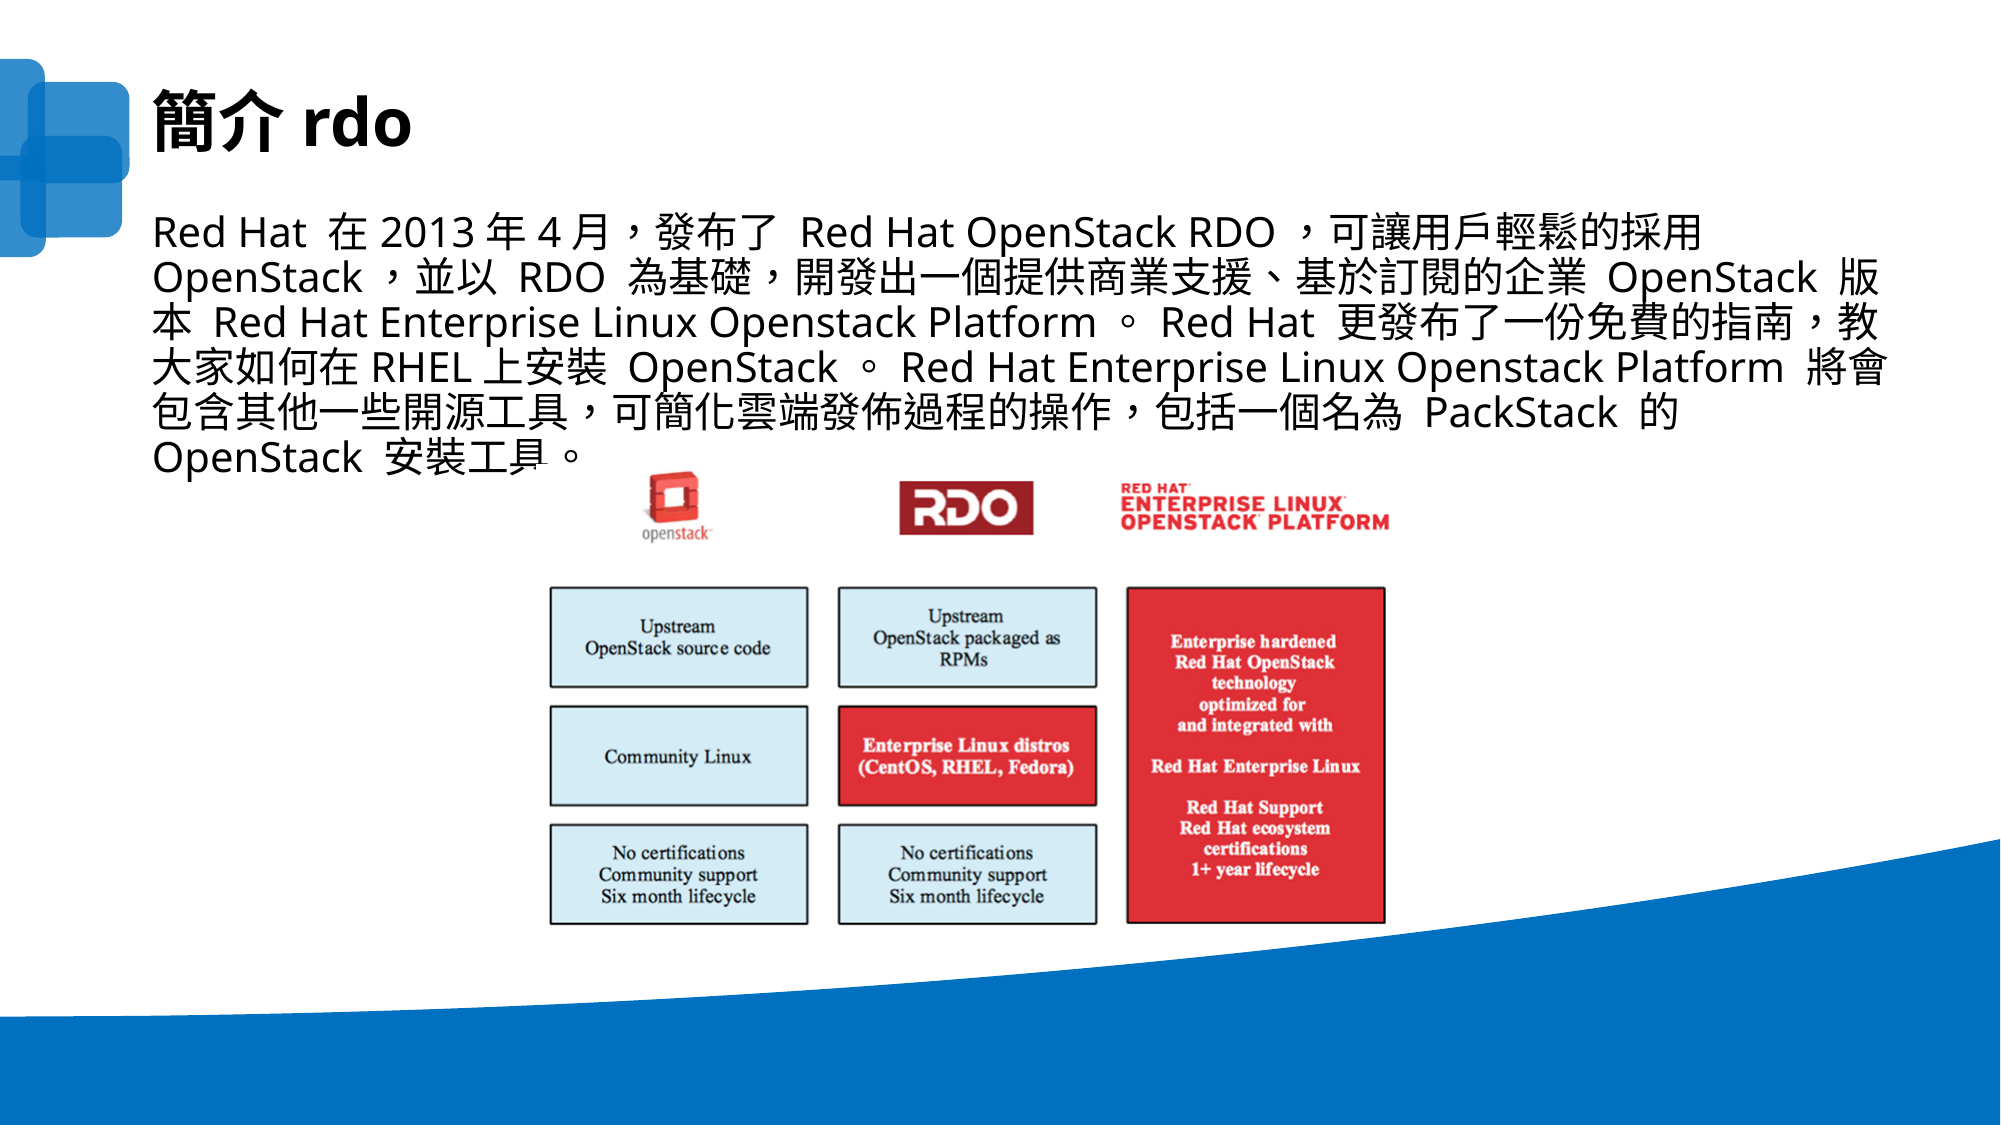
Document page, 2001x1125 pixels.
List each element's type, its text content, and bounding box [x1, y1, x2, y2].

list 簡介rdo [137, 81, 625, 170]
picture [536, 464, 1396, 933]
list Red Hat 在2013年4月，發布了 Red Hat OpenStack RDO，可讓用戶輕鬆的採用 OpenStack，並以 RDO 為基礎，開發出一個提供商業支援、基於訂閱的企業 OpenStack 版本 Red Hat Enterprise Linux Openstack Platform。Red Hat 更發布了一份免費的指南，教大家如何在RHEL上安裝 OpenStack。Red Hat Enterprise Linux Openstack Platform 將會包含其他一些開源工具，可簡化雲端發佈過程的操作，包括一個名為 PackStack 的 OpenStack 安裝工具。 [137, 203, 1907, 513]
